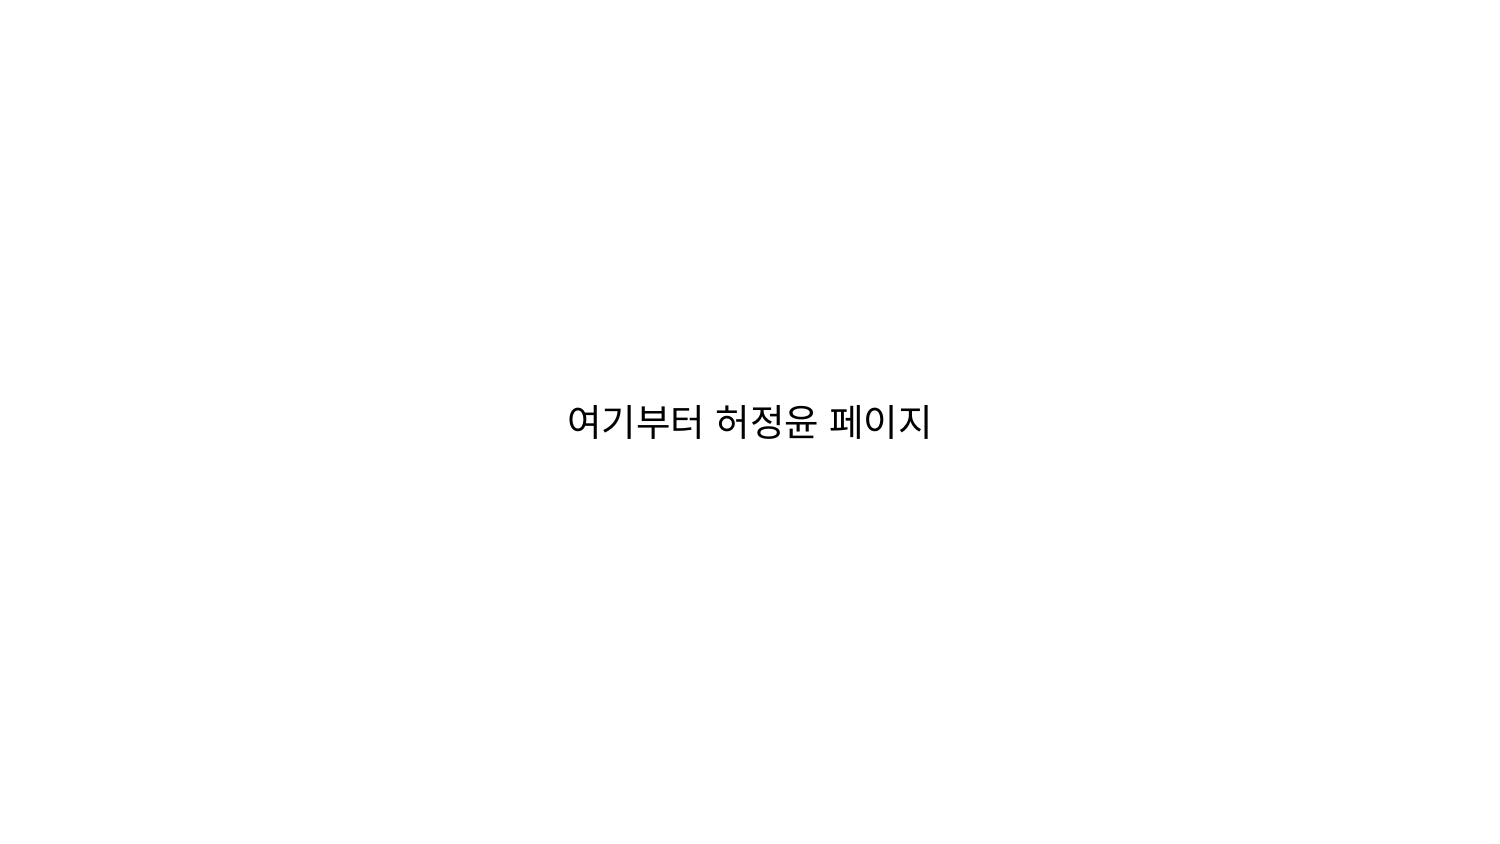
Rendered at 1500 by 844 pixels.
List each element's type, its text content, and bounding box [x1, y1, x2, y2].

text_box 여기부터 허정윤 페이지 [439, 383, 1061, 459]
